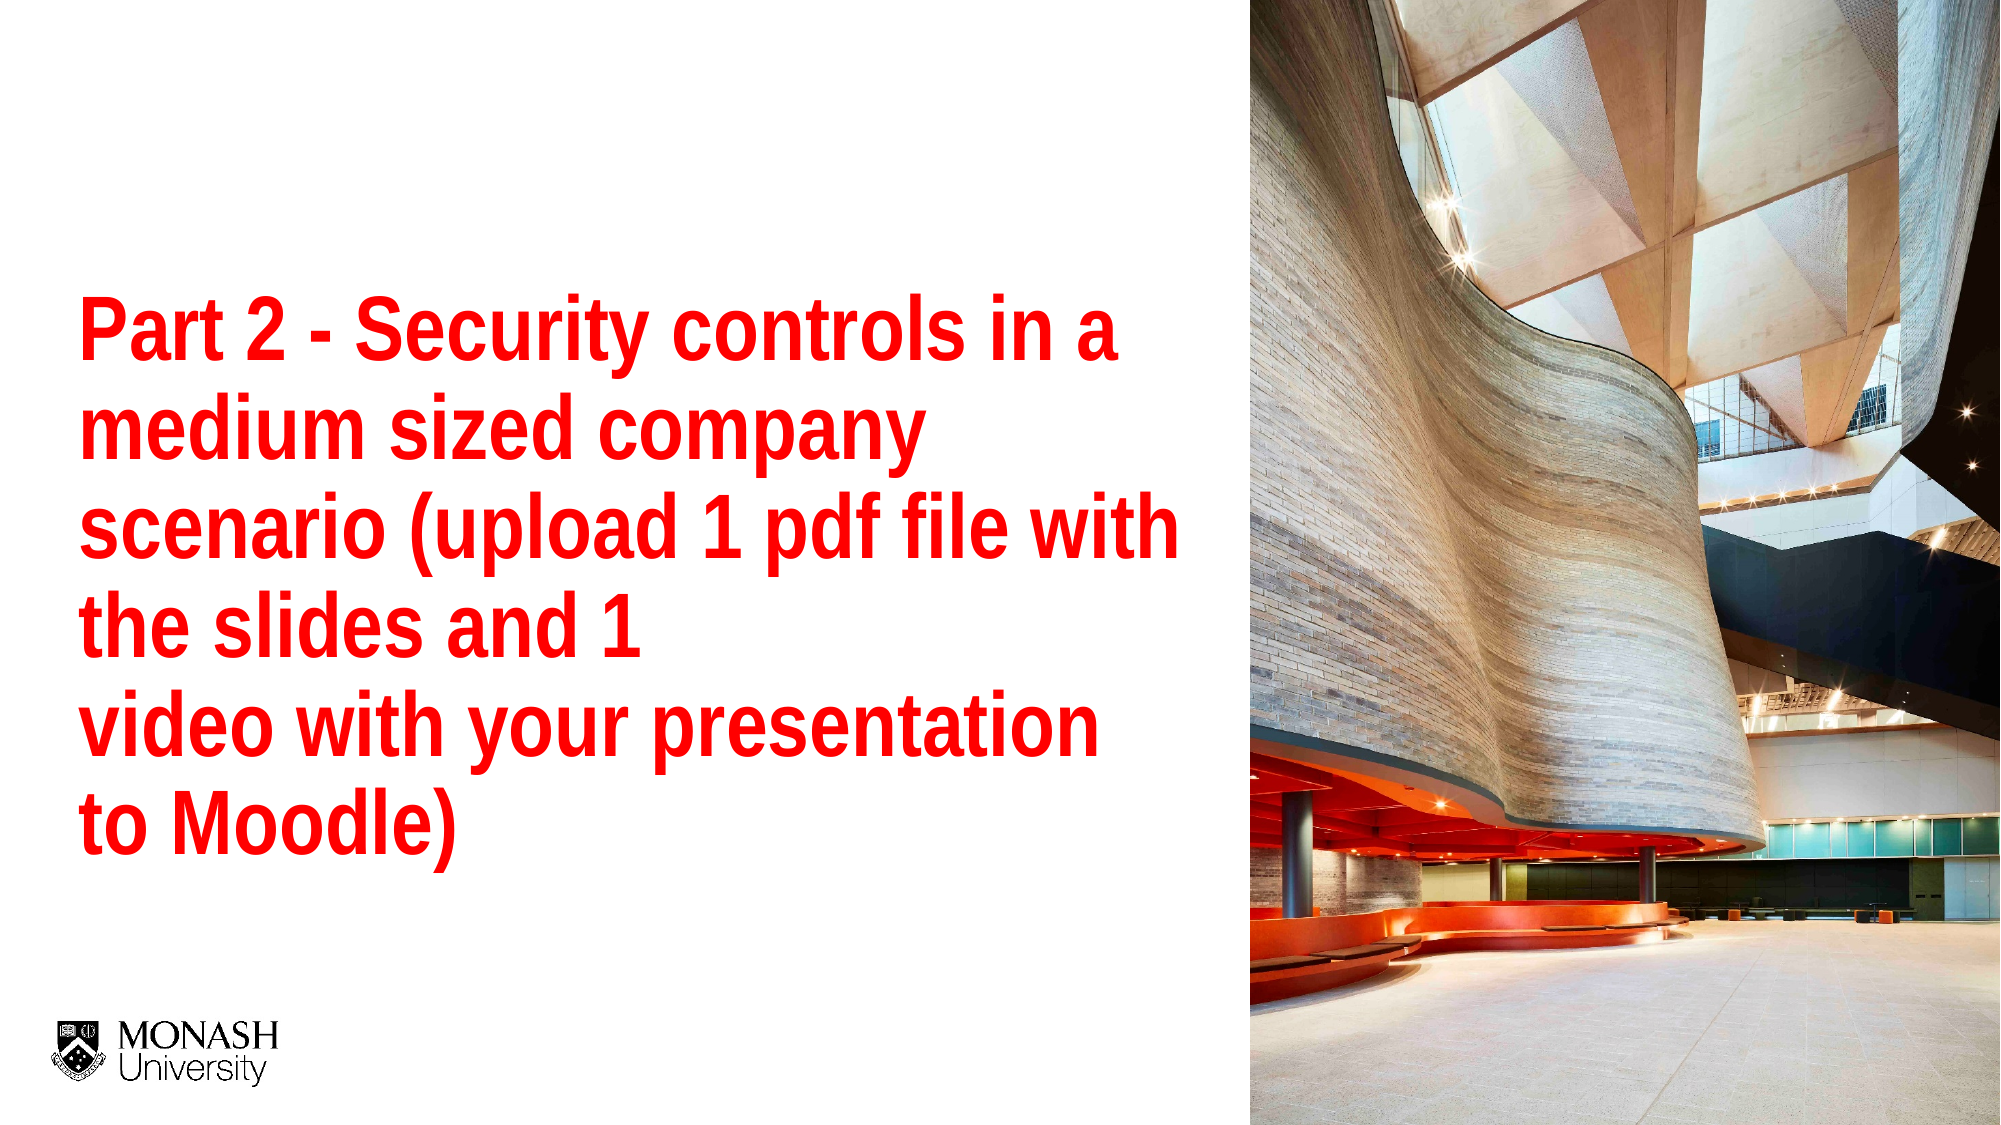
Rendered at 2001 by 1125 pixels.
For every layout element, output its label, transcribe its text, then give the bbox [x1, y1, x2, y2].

text_box Part 2 - Security controls in a medium sized company scenario (upload 1 pdf file with the slides and 1 video with your presentation to Moodle) [64, 273, 1208, 441]
picture [1249, 0, 2000, 1125]
picture [23, 994, 305, 1114]
